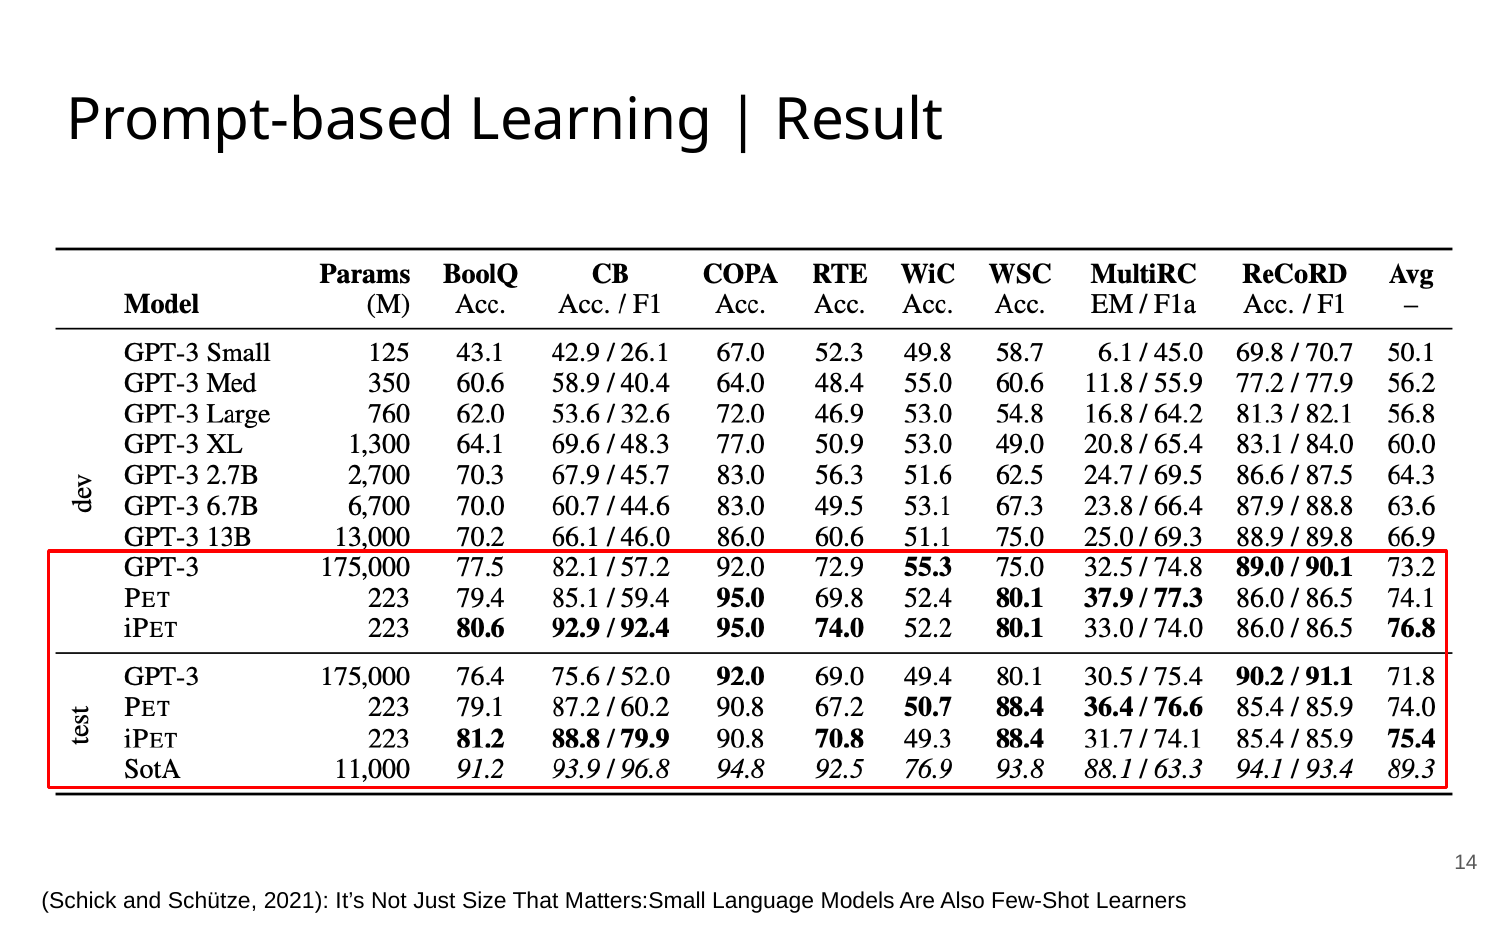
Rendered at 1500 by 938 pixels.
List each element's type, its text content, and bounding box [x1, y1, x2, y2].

slide_number ‹#› [1402, 824, 1493, 897]
text_box (Schick and Schütze, 2021): It’s Not Just Size That Matters:Small Language Models Are Also Few-Shot Learners [26, 871, 1379, 927]
title Prompt-based Learning | Result [51, 66, 1449, 195]
picture [37, 227, 1463, 813]
